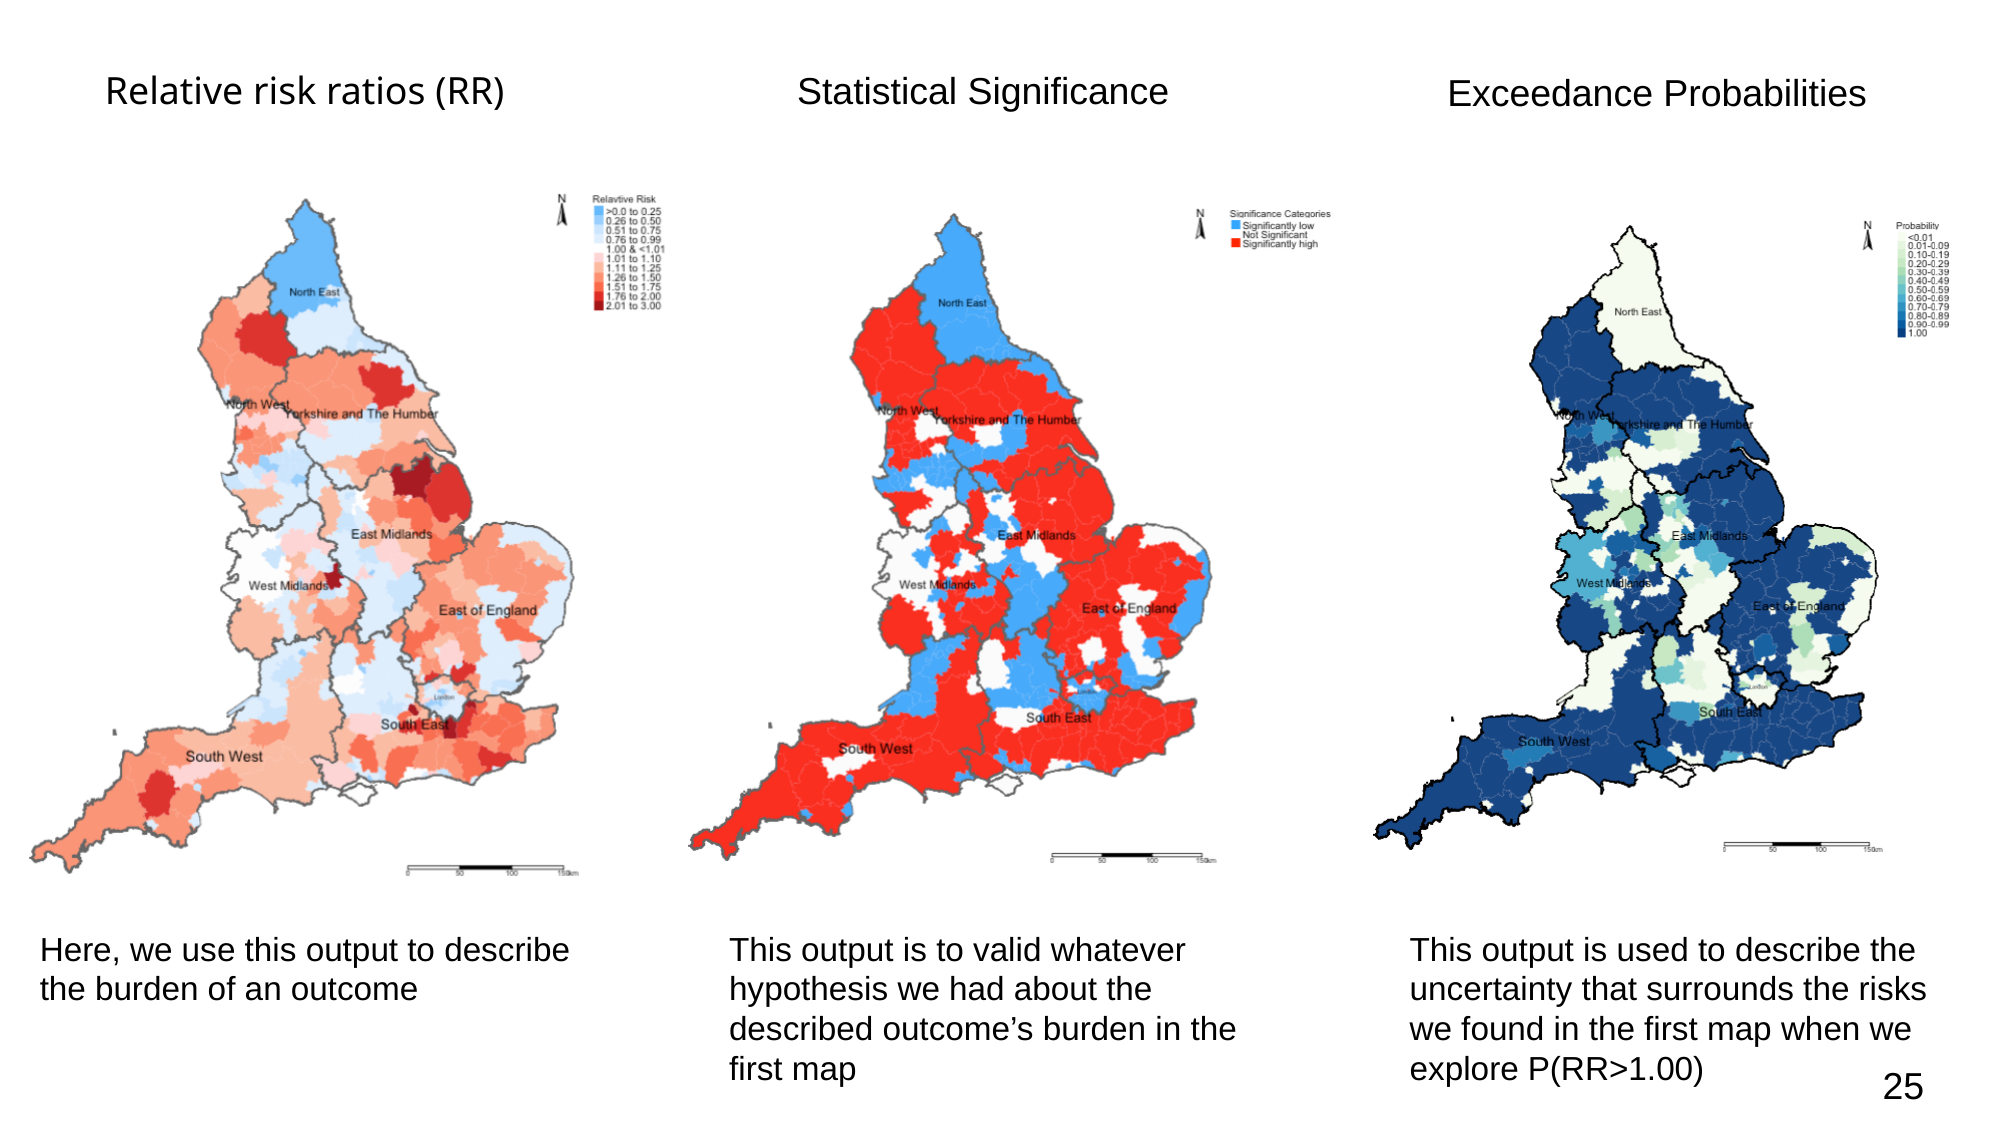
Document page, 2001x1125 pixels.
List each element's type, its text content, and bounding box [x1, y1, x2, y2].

text_box Relative risk ratios (RR) [89, 59, 659, 120]
picture [1362, 212, 1965, 858]
text_box Statistical Significance [782, 59, 1218, 120]
text_box This output is to valid whatever hypothesis we had about the described outcome’s burden in the first map [714, 920, 1281, 1095]
text_box Exceedance Probabilities [1432, 61, 1924, 122]
text_box Here, we use this output to describe the burden of an outcome [25, 920, 592, 1015]
picture [25, 190, 1342, 881]
text_box This output is used to describe the uncertainty that surrounds the risks we found in the first map when we explore P(RR>1.00) [1394, 920, 1962, 1095]
